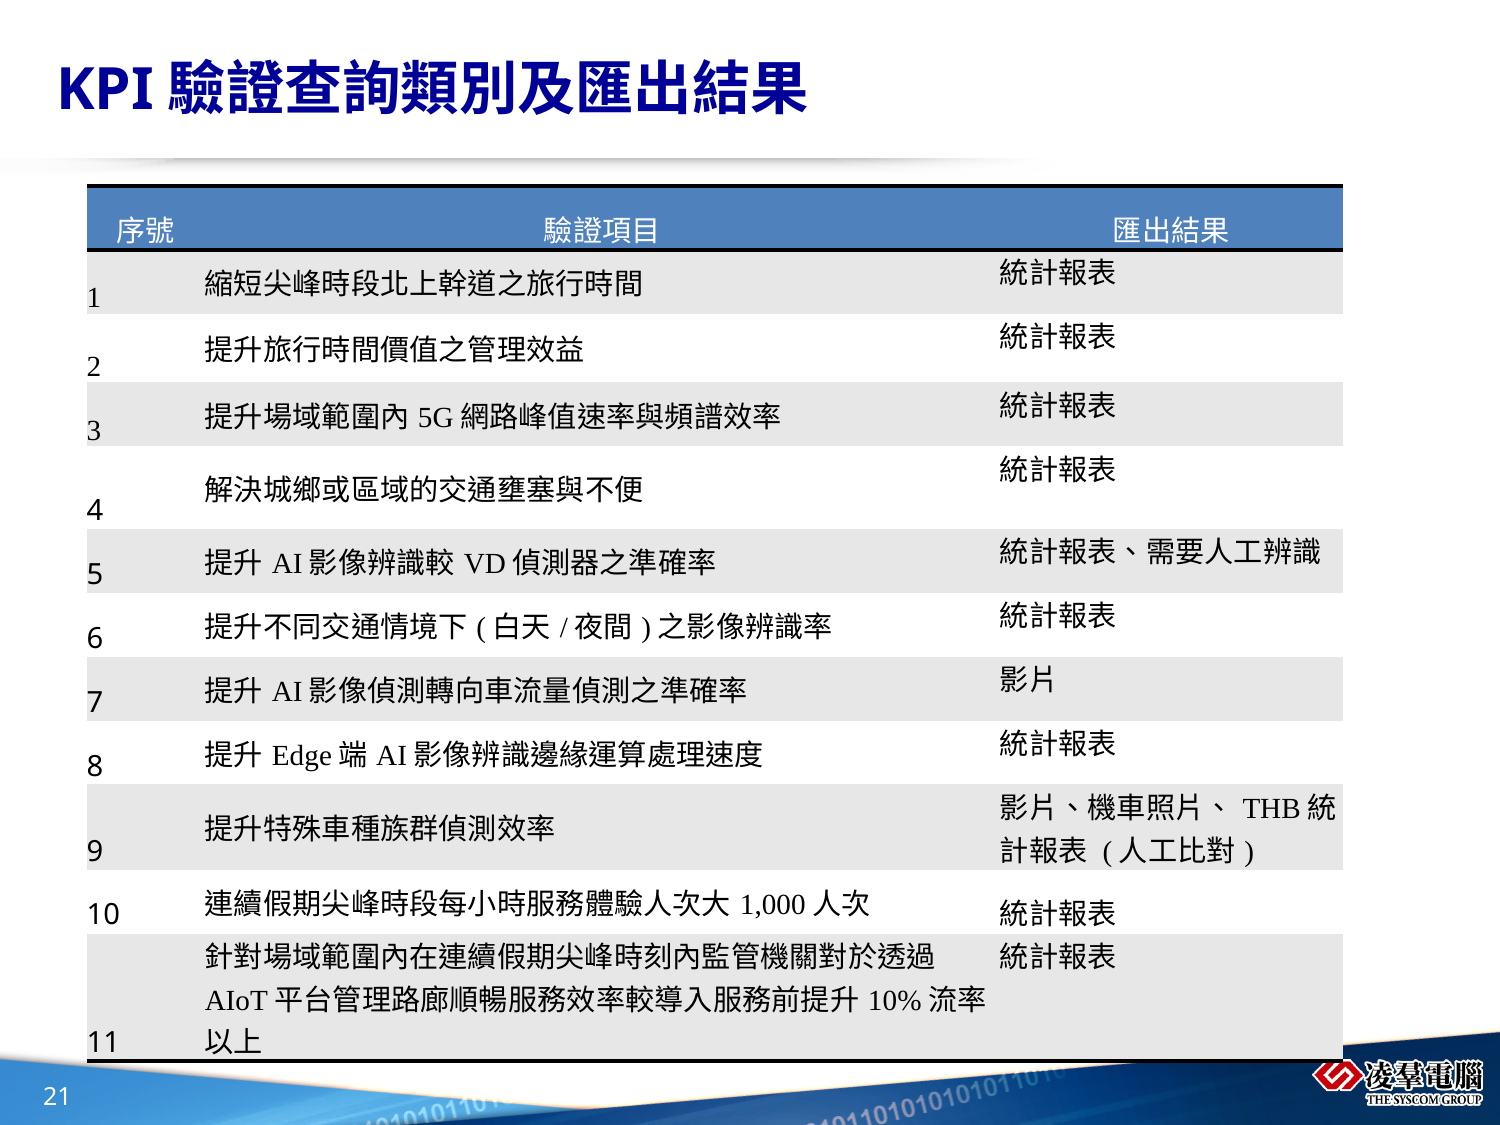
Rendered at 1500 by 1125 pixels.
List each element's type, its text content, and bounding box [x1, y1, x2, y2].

table_cell 統計報表 [1000, 593, 1343, 657]
table_cell 4 [87, 446, 205, 529]
table_cell 8 [87, 721, 205, 784]
table_cell 統計報表、需要人工辨識 [1000, 529, 1343, 593]
table_header 序號 [87, 188, 205, 248]
table_cell 影片、機車照片、THB統計報表 (人工比對) [1000, 784, 1343, 870]
table_cell 3 [87, 382, 205, 446]
table_cell 2 [87, 314, 205, 382]
table_cell 10 [87, 870, 205, 934]
table_cell 統計報表 [1000, 446, 1343, 529]
table_cell 影片 [1000, 657, 1343, 721]
table_cell 統計報表 [1000, 870, 1343, 934]
table_cell 提升旅行時間價值之管理效益 [205, 314, 1000, 382]
table_cell 提升AI影像辨識較VD偵測器之準確率 [205, 529, 1000, 593]
table_cell 提升不同交通情境下(白天/夜間)之影像辨識率 [205, 593, 1000, 657]
table_cell 提升Edge端AI影像辨識邊緣運算處理速度 [205, 721, 1000, 784]
picture [0, 0, 1500, 1125]
table_cell 統計報表 [1000, 314, 1343, 382]
table_cell 針對場域範圍內在連續假期尖峰時刻內監管機關對於透過 AIoT平台管理路廊順暢服務效率較導入服務前提升10%流率以上 [205, 934, 1000, 1059]
table_cell 連續假期尖峰時段每小時服務體驗人次大1,000人次 [205, 870, 1000, 934]
table_cell 9 [87, 784, 205, 870]
table_cell 統計報表 [1000, 721, 1343, 784]
table_cell 提升AI影像偵測轉向車流量偵測之準確率 [205, 657, 1000, 721]
table_cell 7 [87, 657, 205, 721]
table_cell 統計報表 [1000, 252, 1343, 314]
table_cell 1 [87, 252, 205, 314]
table_cell 6 [87, 593, 205, 657]
table_cell 統計報表 [1000, 934, 1343, 1059]
table_header 驗證項目 [205, 188, 1000, 248]
text_box KPI驗證查詢類別及匯出結果 [41, 43, 1459, 156]
table_header 匯出結果 [1000, 188, 1343, 248]
table_cell 11 [87, 934, 205, 1059]
table_cell 提升場域範圍內5G網路峰值速率與頻譜效率 [205, 382, 1000, 446]
table_cell 縮短尖峰時段北上幹道之旅行時間 [205, 252, 1000, 314]
table_cell 5 [87, 529, 205, 593]
table_cell 提升特殊車種族群偵測效率 [205, 784, 1000, 870]
table_cell 解決城鄉或區域的交通壅塞與不便 [205, 446, 1000, 529]
slide_number 21 [11, 1073, 87, 1125]
table_cell 統計報表 [1000, 382, 1343, 446]
